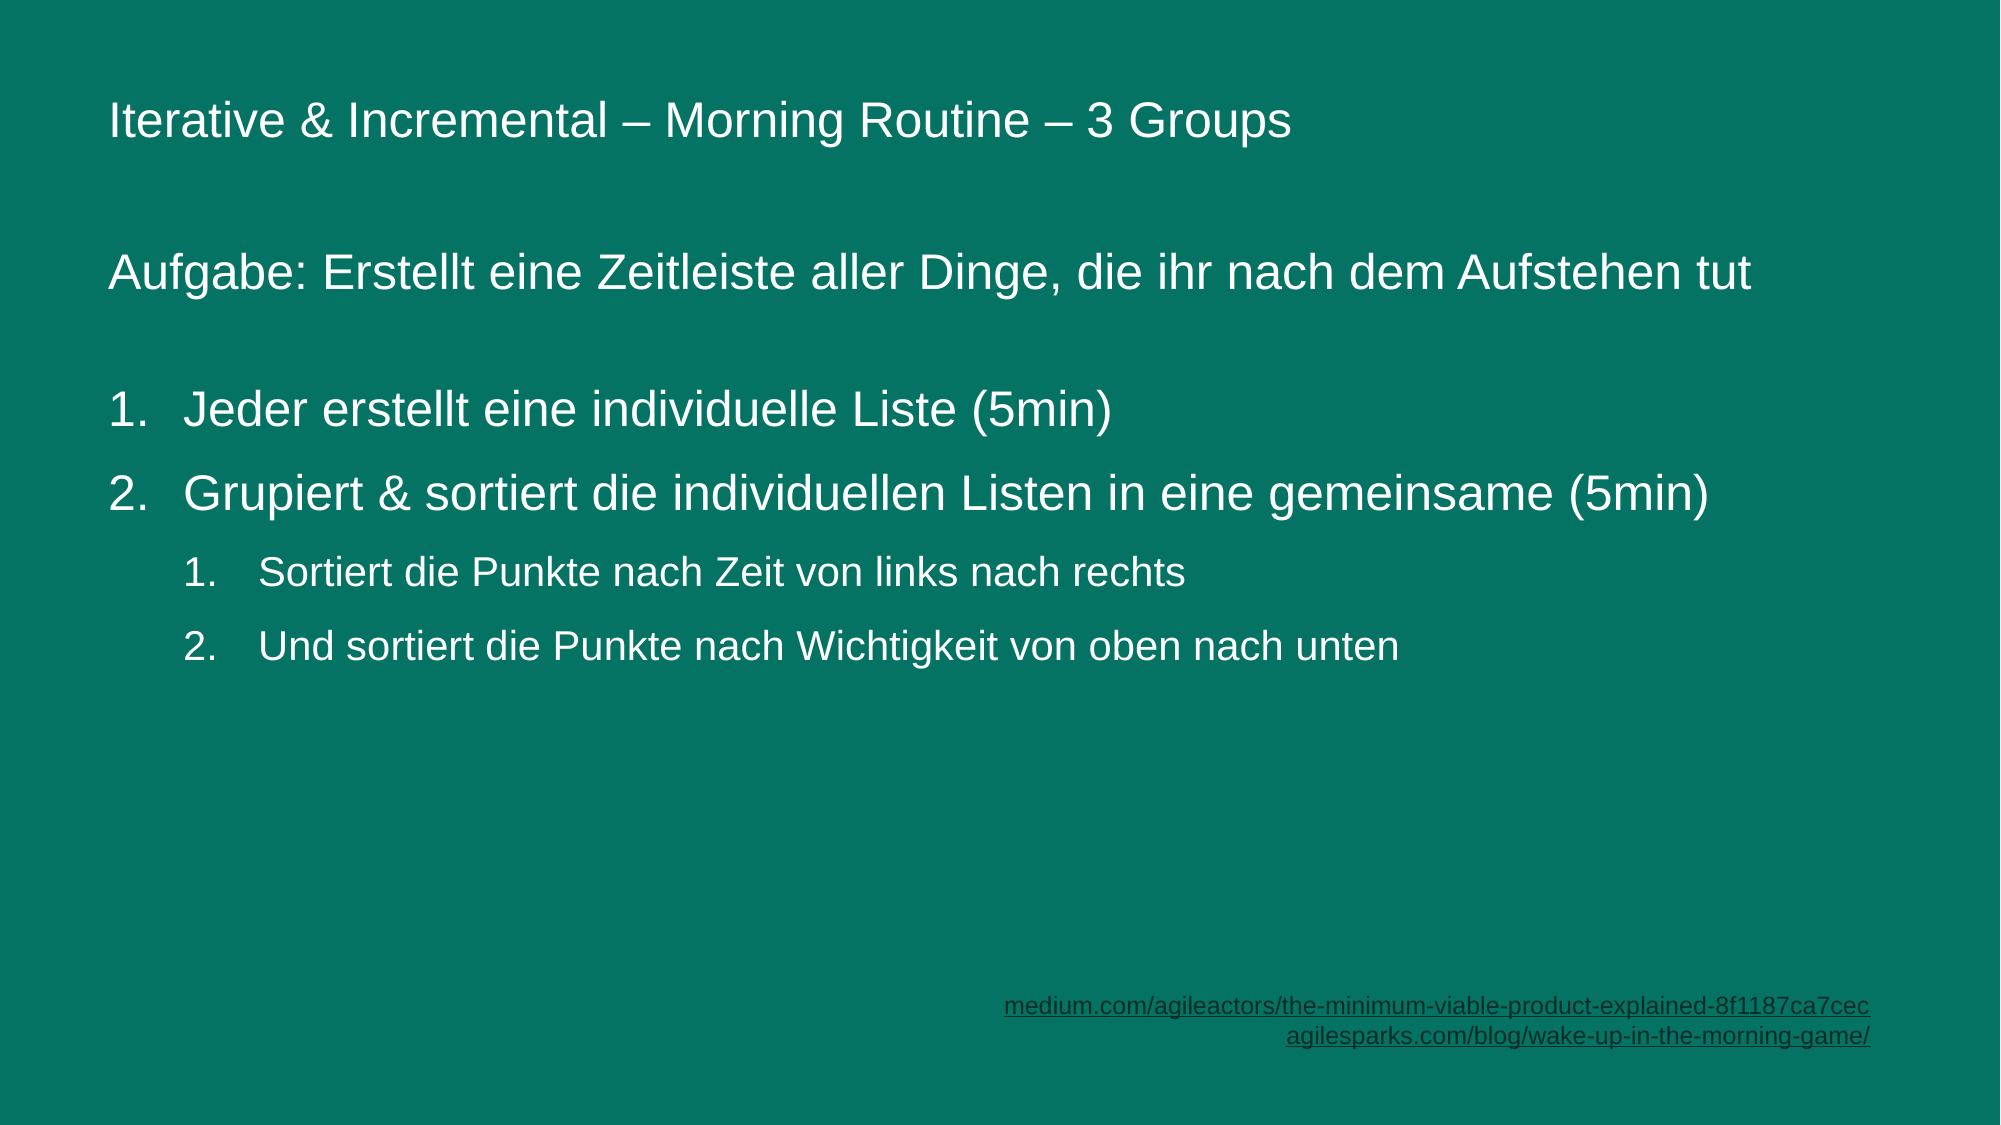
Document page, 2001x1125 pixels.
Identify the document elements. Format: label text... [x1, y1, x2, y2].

list Aufgabe: Erstellt eine Zeitleiste aller Dinge, die ihr nach dem Aufstehen tut Jeder erstellt eine individuelle Liste (5min) Grupiert & sortiert die individuellen Listen in eine gemeinsame (5min) Sortiert die Punkte nach Zeit von links nach rechts Und sortiert die Punkte nach Wichtigkeit von oben nach unten [108, 246, 1767, 981]
text_box medium.com/agileactors/the-minimum-viable-product-explained-8f1187ca7cec agilesparks.com/blog/wake-up-in-the-morning-game/ [549, 899, 1872, 1063]
title Iterative & Incremental – Morning Routine – 3 Groups [108, 94, 1377, 243]
